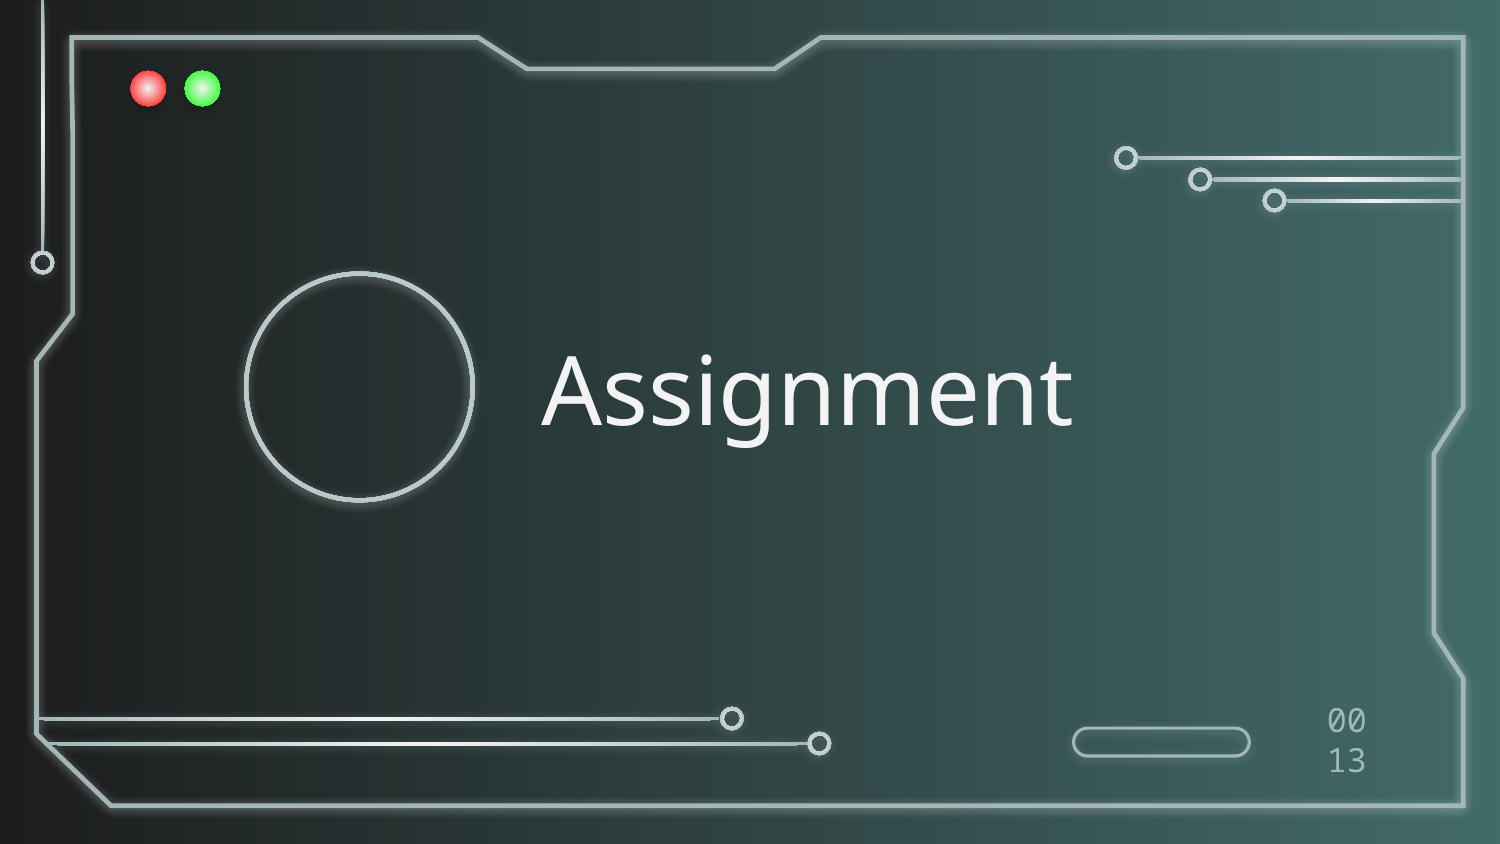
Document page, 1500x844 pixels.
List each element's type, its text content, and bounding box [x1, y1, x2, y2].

text_box [184, 70, 221, 107]
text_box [47, 731, 832, 756]
text_box [1073, 728, 1250, 757]
slide_number 00‹#› [1291, 728, 1382, 756]
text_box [34, 706, 744, 731]
text_box [244, 271, 475, 503]
title Assignment [526, 314, 1156, 460]
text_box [1113, 145, 1464, 213]
text_box [130, 70, 166, 107]
